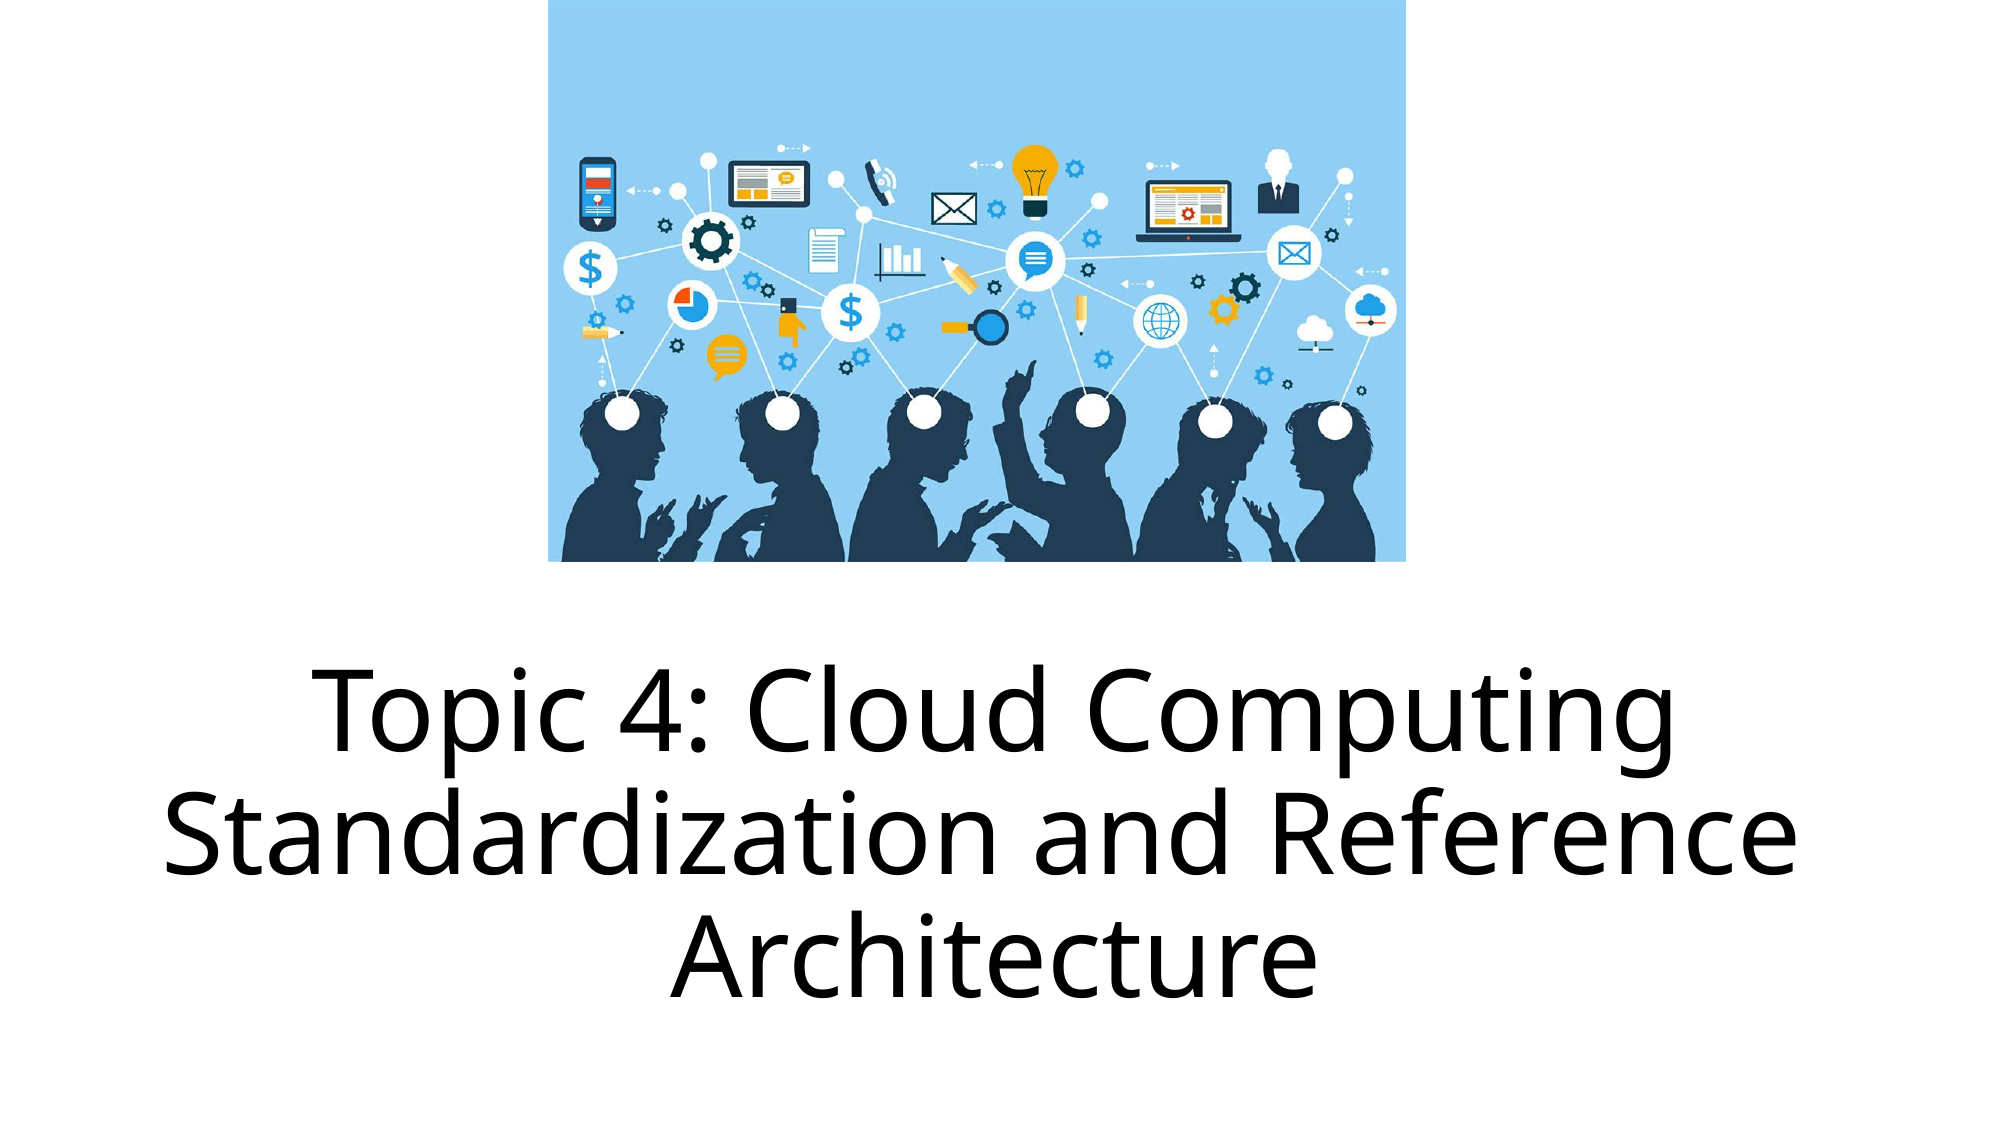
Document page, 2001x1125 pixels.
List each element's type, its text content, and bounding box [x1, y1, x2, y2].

picture [548, 0, 1406, 562]
title Topic 4: Cloud Computing Standardization and Reference Architecture [134, 561, 1859, 1030]
